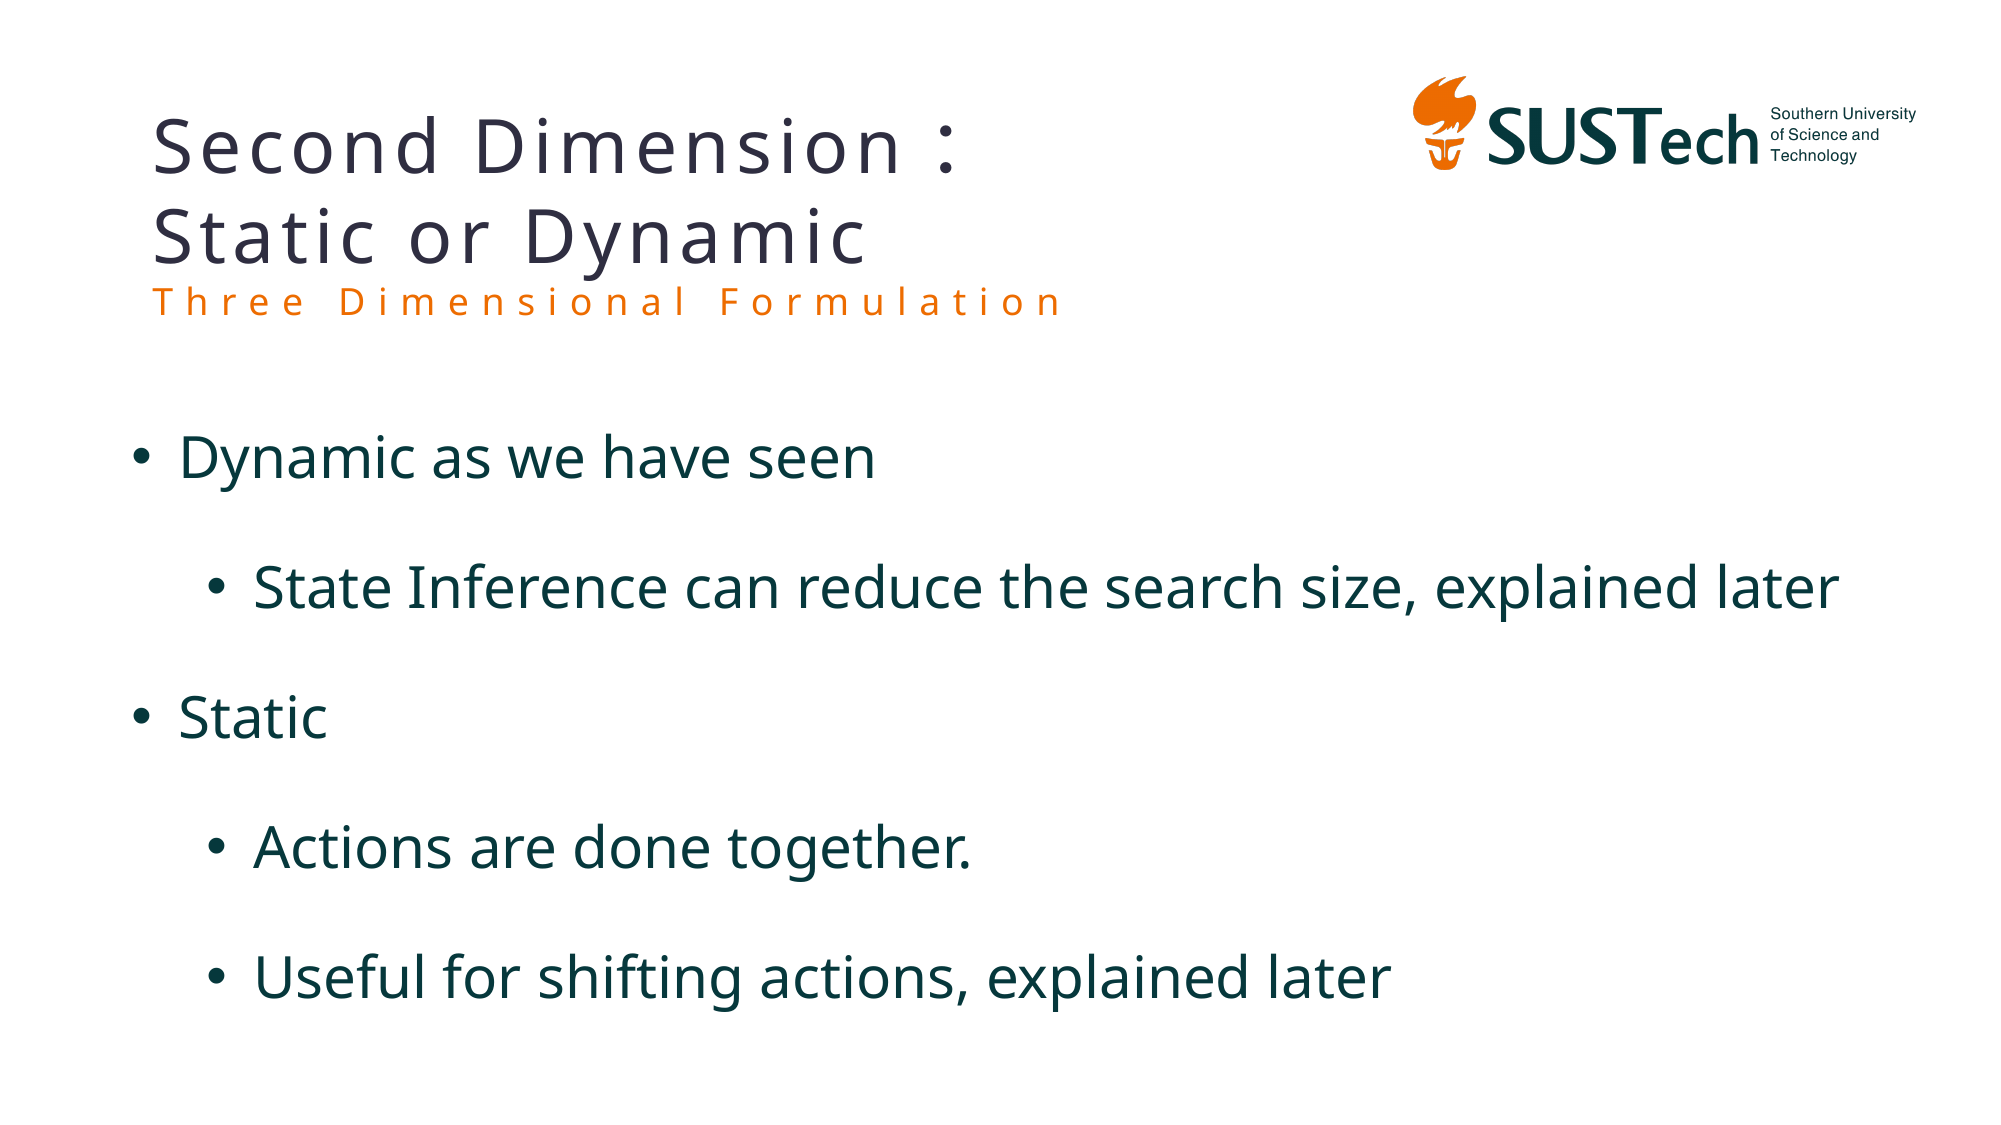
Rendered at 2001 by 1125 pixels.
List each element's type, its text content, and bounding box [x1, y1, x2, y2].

text_box Dynamic as we have seen State Inference can reduce the search size, explained later Static Actions are done together. Useful for shifting actions, explained later [116, 378, 2000, 1125]
text_box Second Dimension： Static or Dynamic Three Dimensional Formulation [137, 90, 1076, 376]
picture [1413, 76, 1916, 170]
